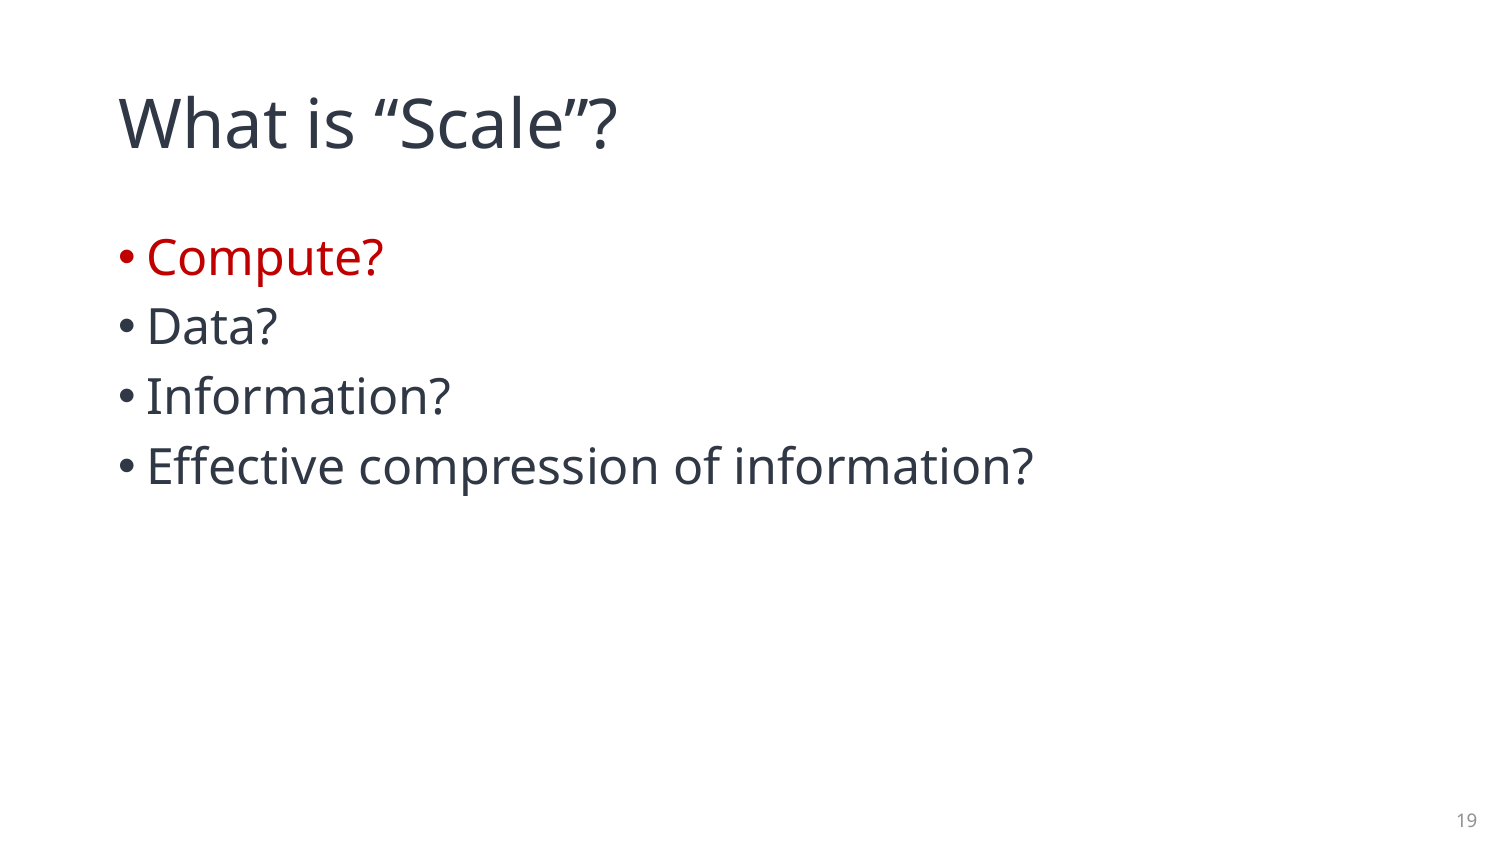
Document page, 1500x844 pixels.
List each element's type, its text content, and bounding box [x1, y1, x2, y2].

title What is “Scale”? [103, 44, 1397, 208]
slide_number 19 [1434, 799, 1500, 844]
list Compute? Data? Information? Effective compression of information? [103, 224, 1397, 760]
